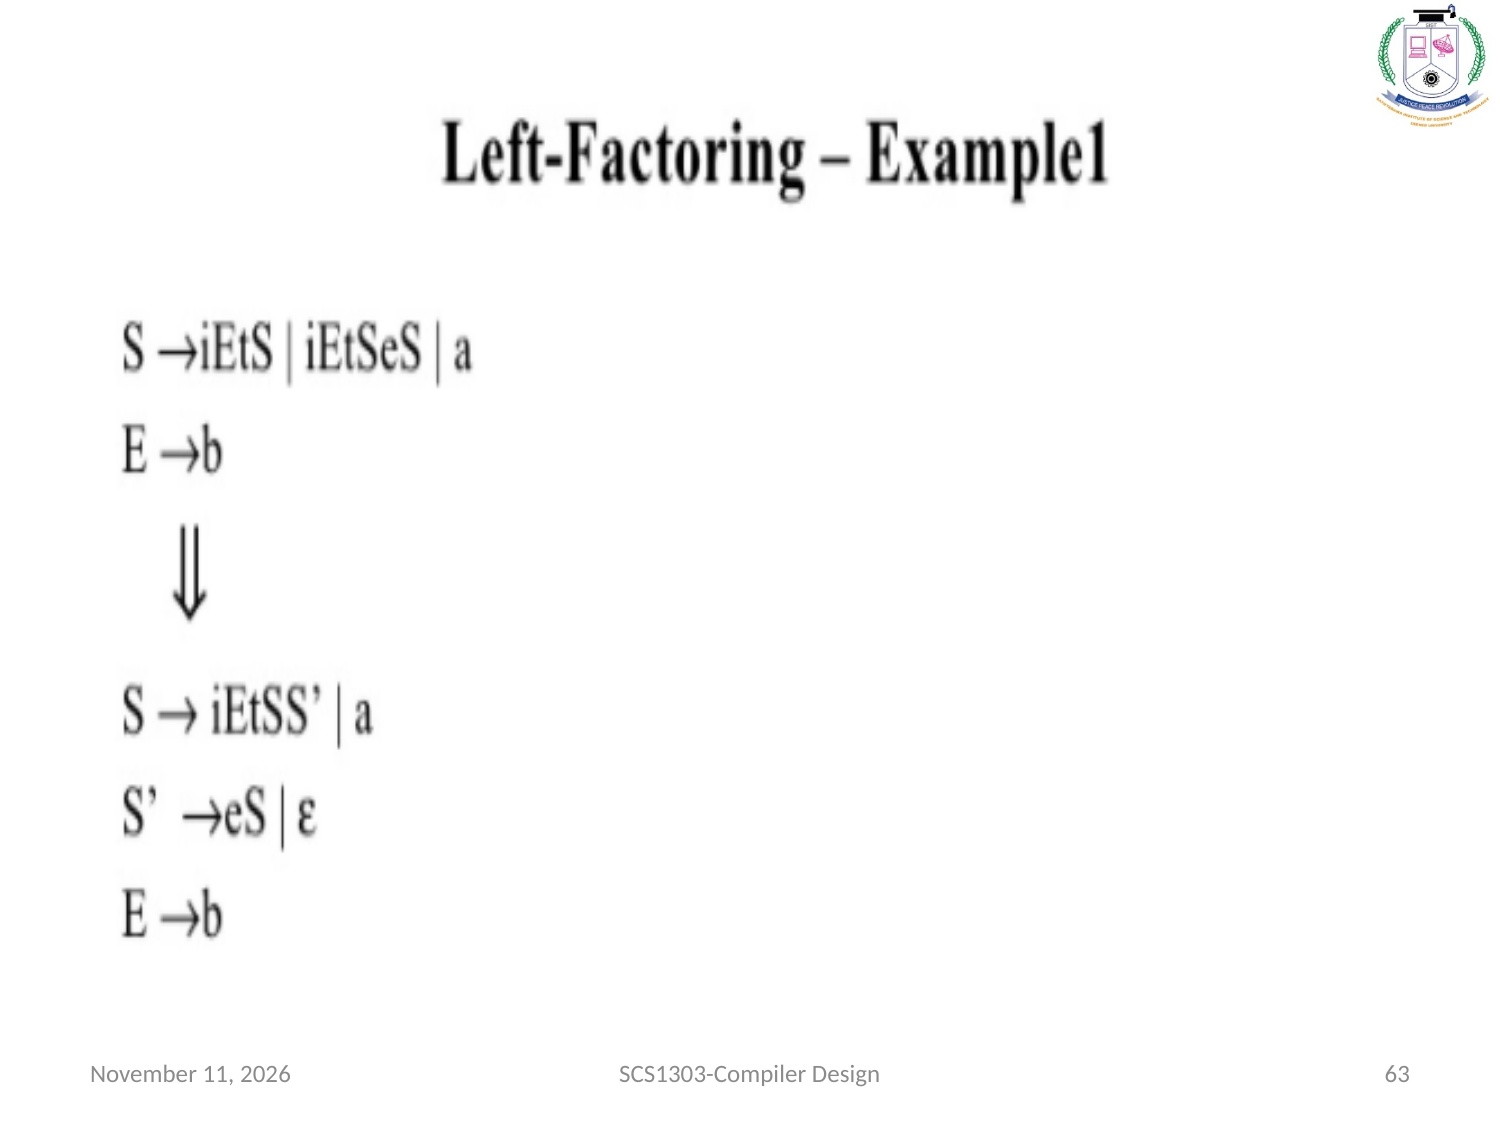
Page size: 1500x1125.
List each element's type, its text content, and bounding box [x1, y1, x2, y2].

footer SCS1303-Compiler Design [512, 1042, 988, 1103]
slide_number 63 [1074, 1042, 1425, 1103]
picture [1361, 0, 1500, 129]
picture [81, 46, 1325, 1008]
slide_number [75, 1042, 425, 1103]
